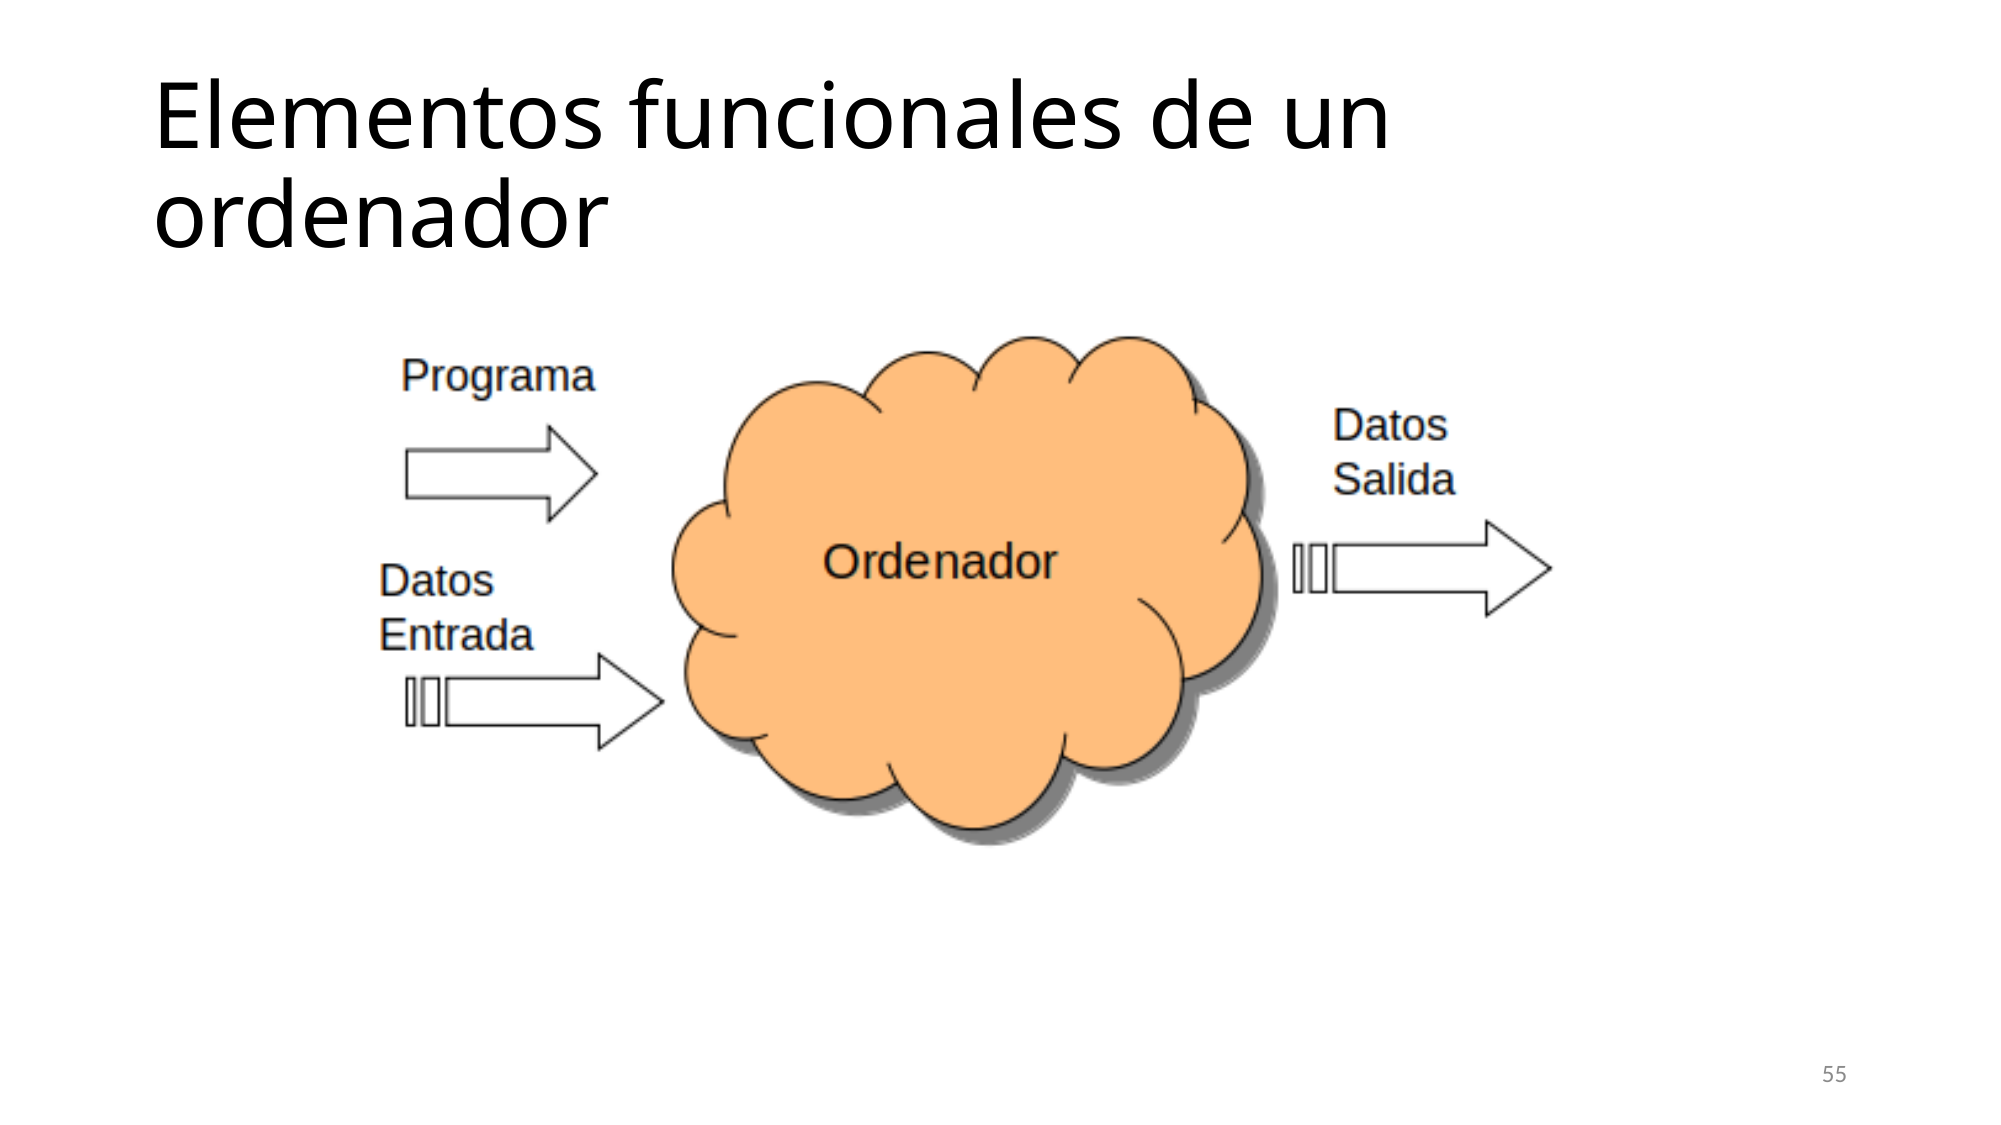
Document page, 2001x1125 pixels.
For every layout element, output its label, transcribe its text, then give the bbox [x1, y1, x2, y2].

picture [357, 320, 1582, 883]
title Elementos funcionales de un ordenador [137, 59, 1863, 278]
slide_number 55 [1412, 1042, 1863, 1103]
